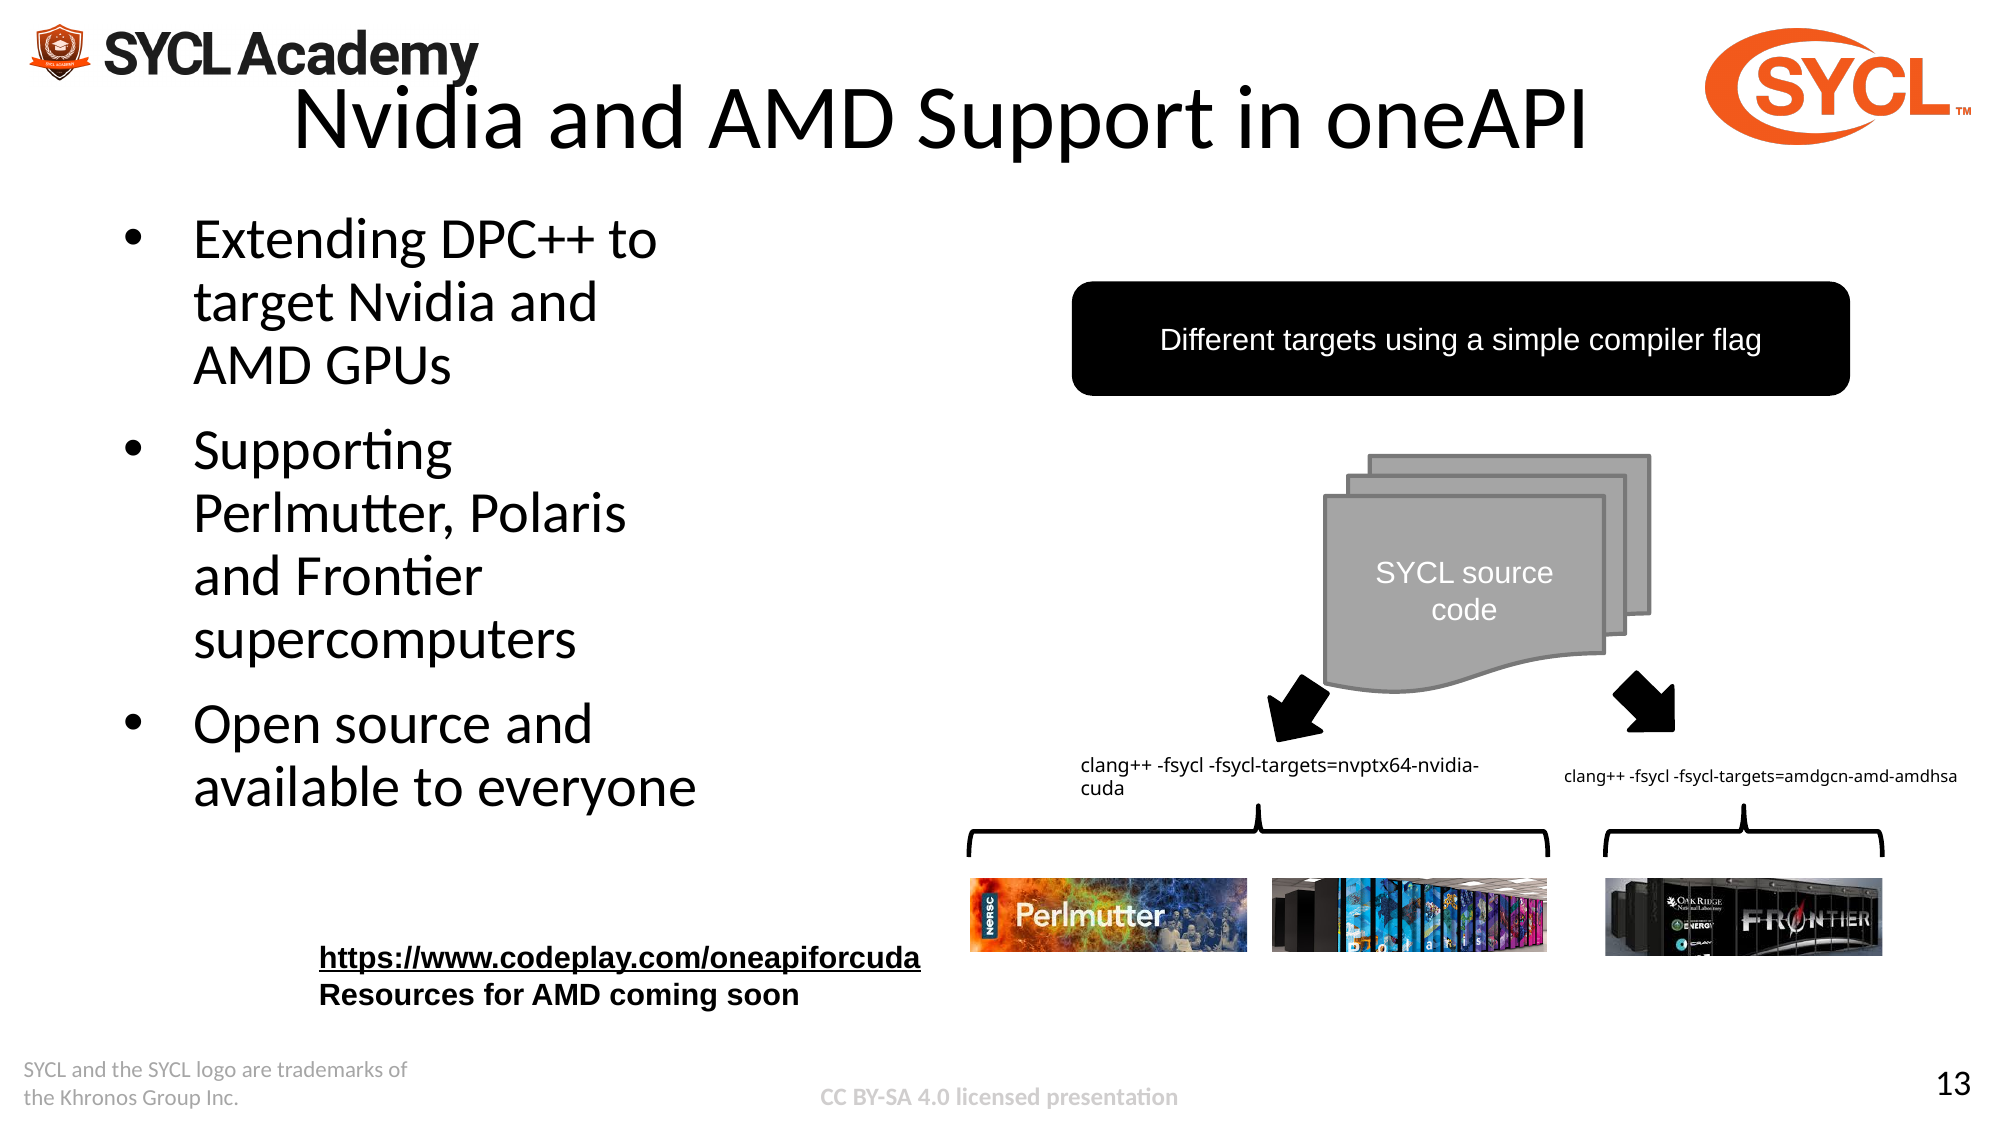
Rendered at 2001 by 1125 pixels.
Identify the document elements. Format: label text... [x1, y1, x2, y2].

picture [970, 878, 1248, 952]
title Nvidia and AMD Support in oneAPI [103, 44, 1783, 194]
text_box [968, 805, 1548, 858]
list Extending DPC++ to target Nvidia and AMD GPUs Supporting Perlmutter, Polaris and Frontier supercomputers Open source and available to everyone [103, 193, 741, 760]
text_box [1269, 676, 1328, 741]
text_box clang++ -fsycl -fsycl-targets=amdgcn-amd-amdhsa [1549, 758, 2000, 794]
picture [29, 24, 479, 87]
picture [1272, 878, 1550, 952]
slide_number 13 [1871, 1038, 1992, 1125]
picture [1605, 878, 1883, 956]
text_box Different targets using a simple compiler flag [1073, 283, 1849, 394]
text_box https://www.codeplay.com/oneapiforcuda Resources for AMD coming soon [303, 930, 958, 1019]
text_box SYCL source code [1325, 455, 1650, 692]
text_box clang++ -fsycl -fsycl-targets=nvptx64-nvidia-cuda [1065, 757, 1514, 795]
text_box [1605, 805, 1883, 858]
picture [1705, 28, 1971, 145]
text_box [1614, 672, 1673, 731]
